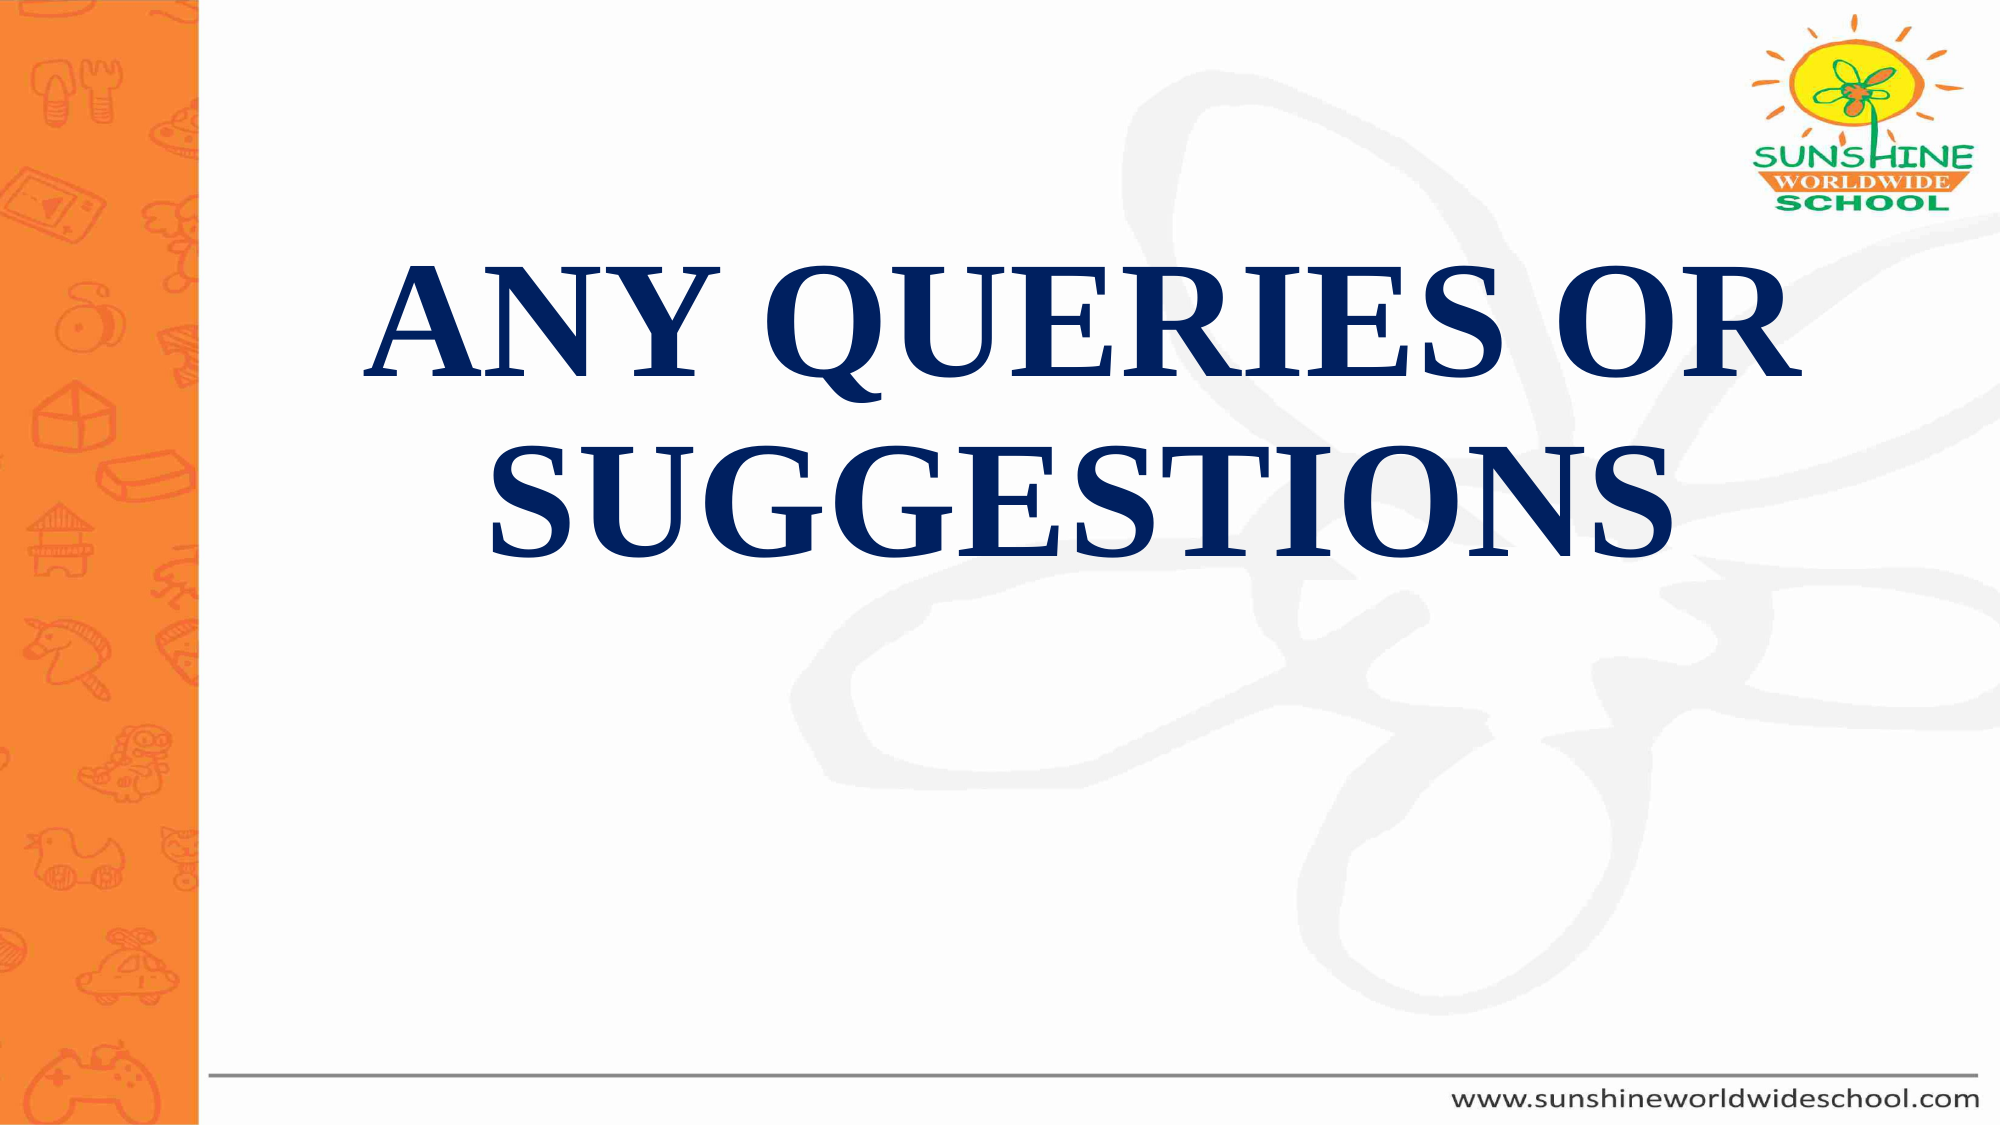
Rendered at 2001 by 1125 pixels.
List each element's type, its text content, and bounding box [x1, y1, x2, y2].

list ANY QUERIES OR SUGGESTIONS [238, 224, 1928, 1065]
picture [0, 0, 2000, 1125]
